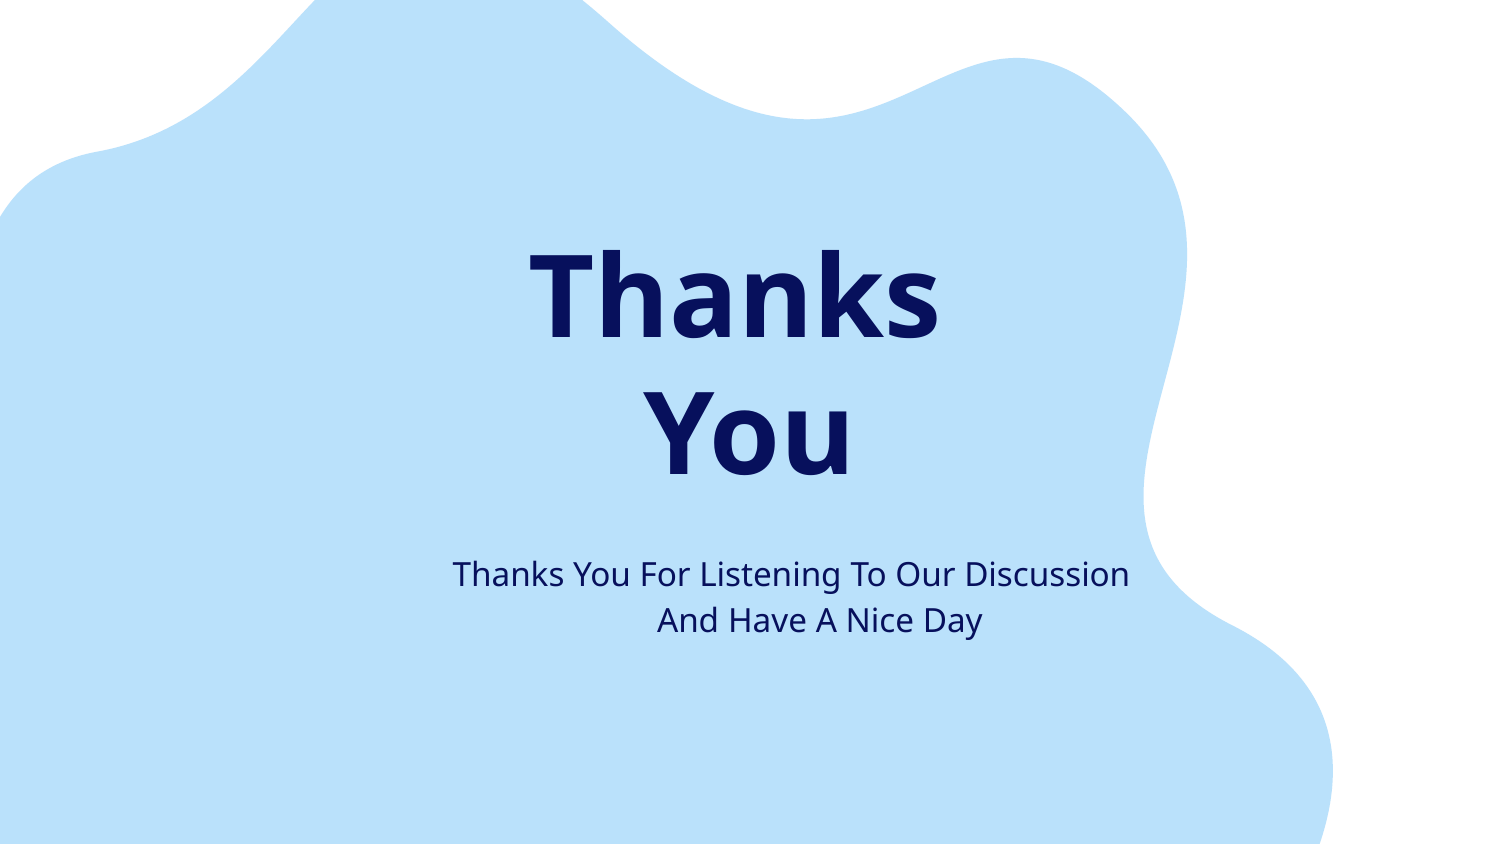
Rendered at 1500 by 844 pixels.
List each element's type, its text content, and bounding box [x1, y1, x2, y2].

title Thanks You [395, 207, 1105, 475]
subtitle Thanks You For Listening To Our Discussion And Have A Nice Day [395, 532, 1170, 642]
